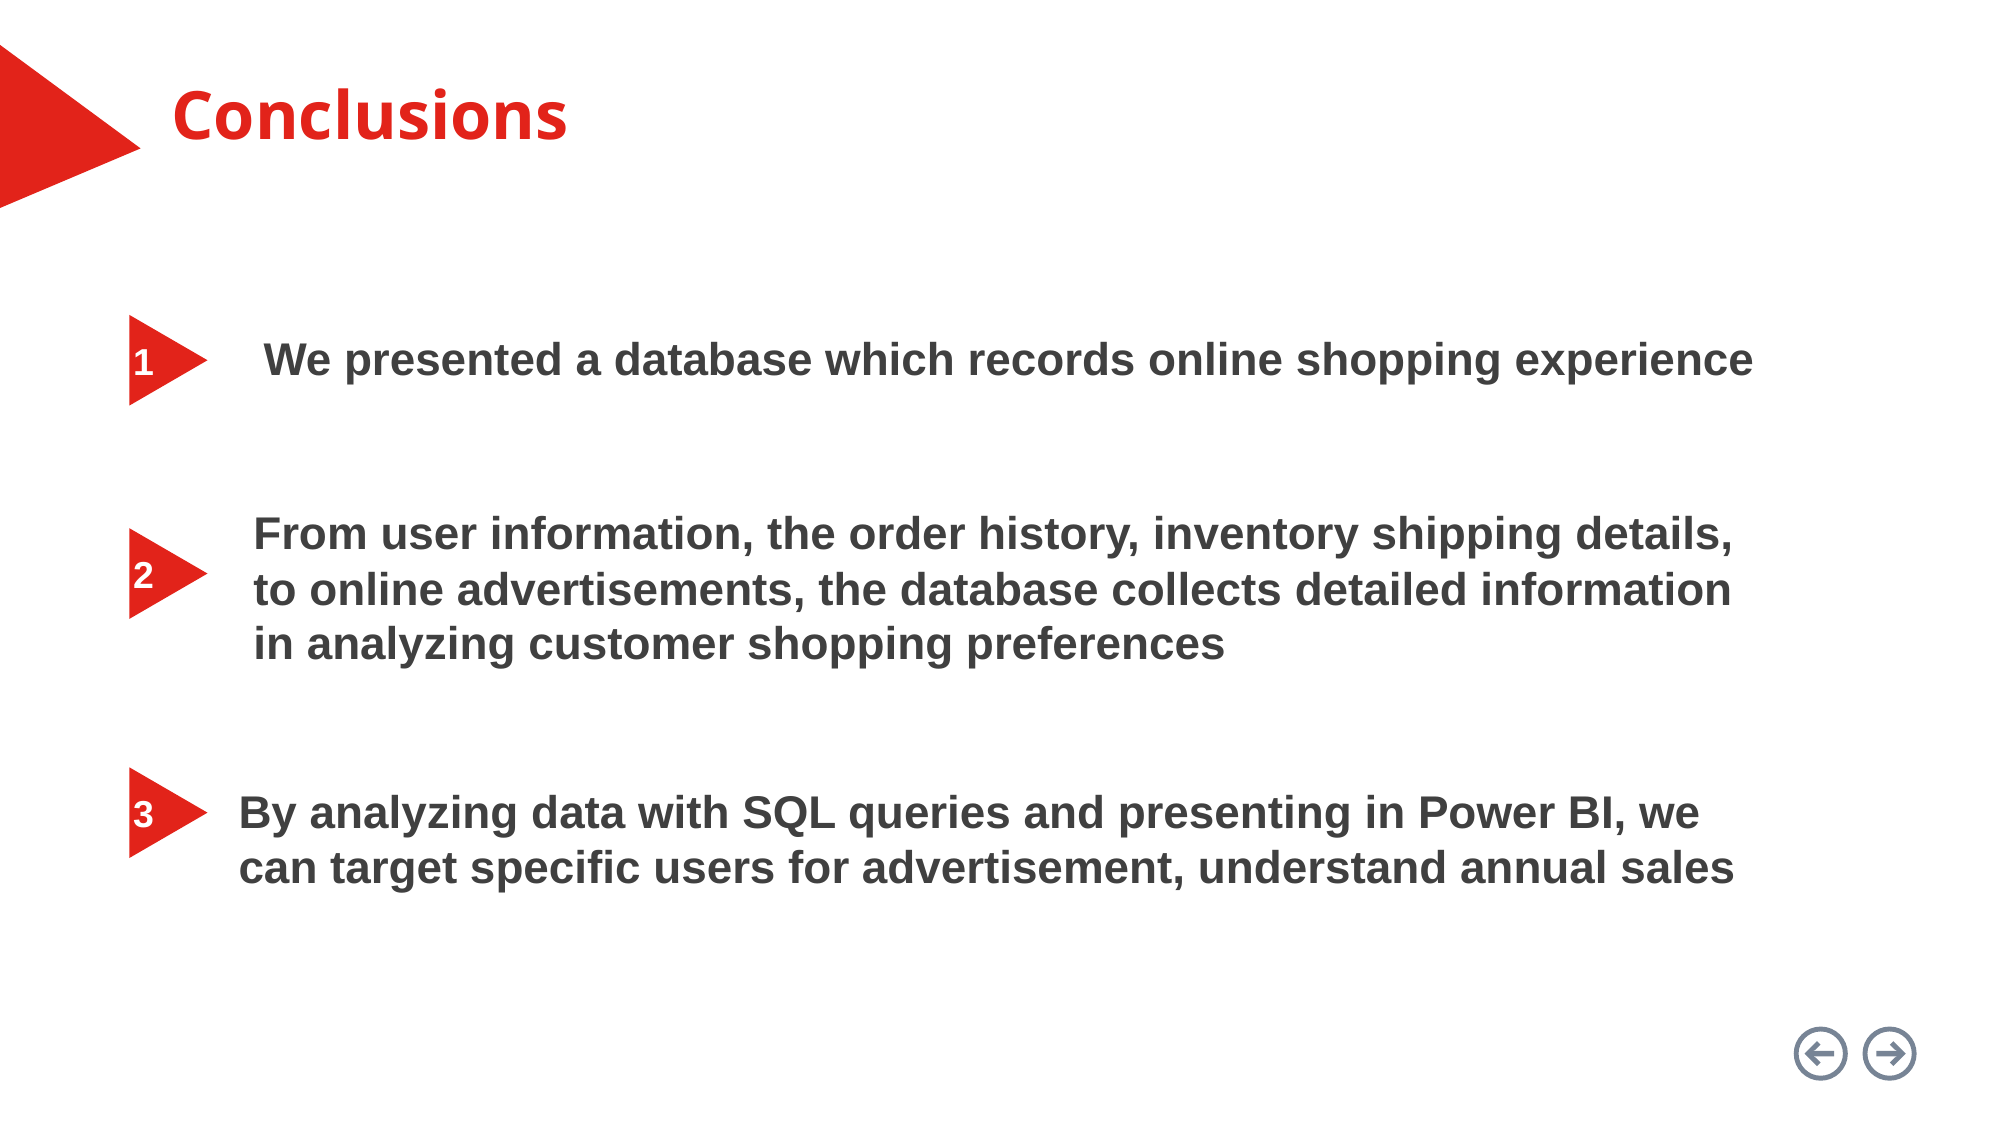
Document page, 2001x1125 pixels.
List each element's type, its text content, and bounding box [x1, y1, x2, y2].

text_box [124, 767, 1766, 901]
text_box Conclusions [163, 65, 577, 161]
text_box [124, 314, 1779, 406]
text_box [124, 496, 1780, 679]
